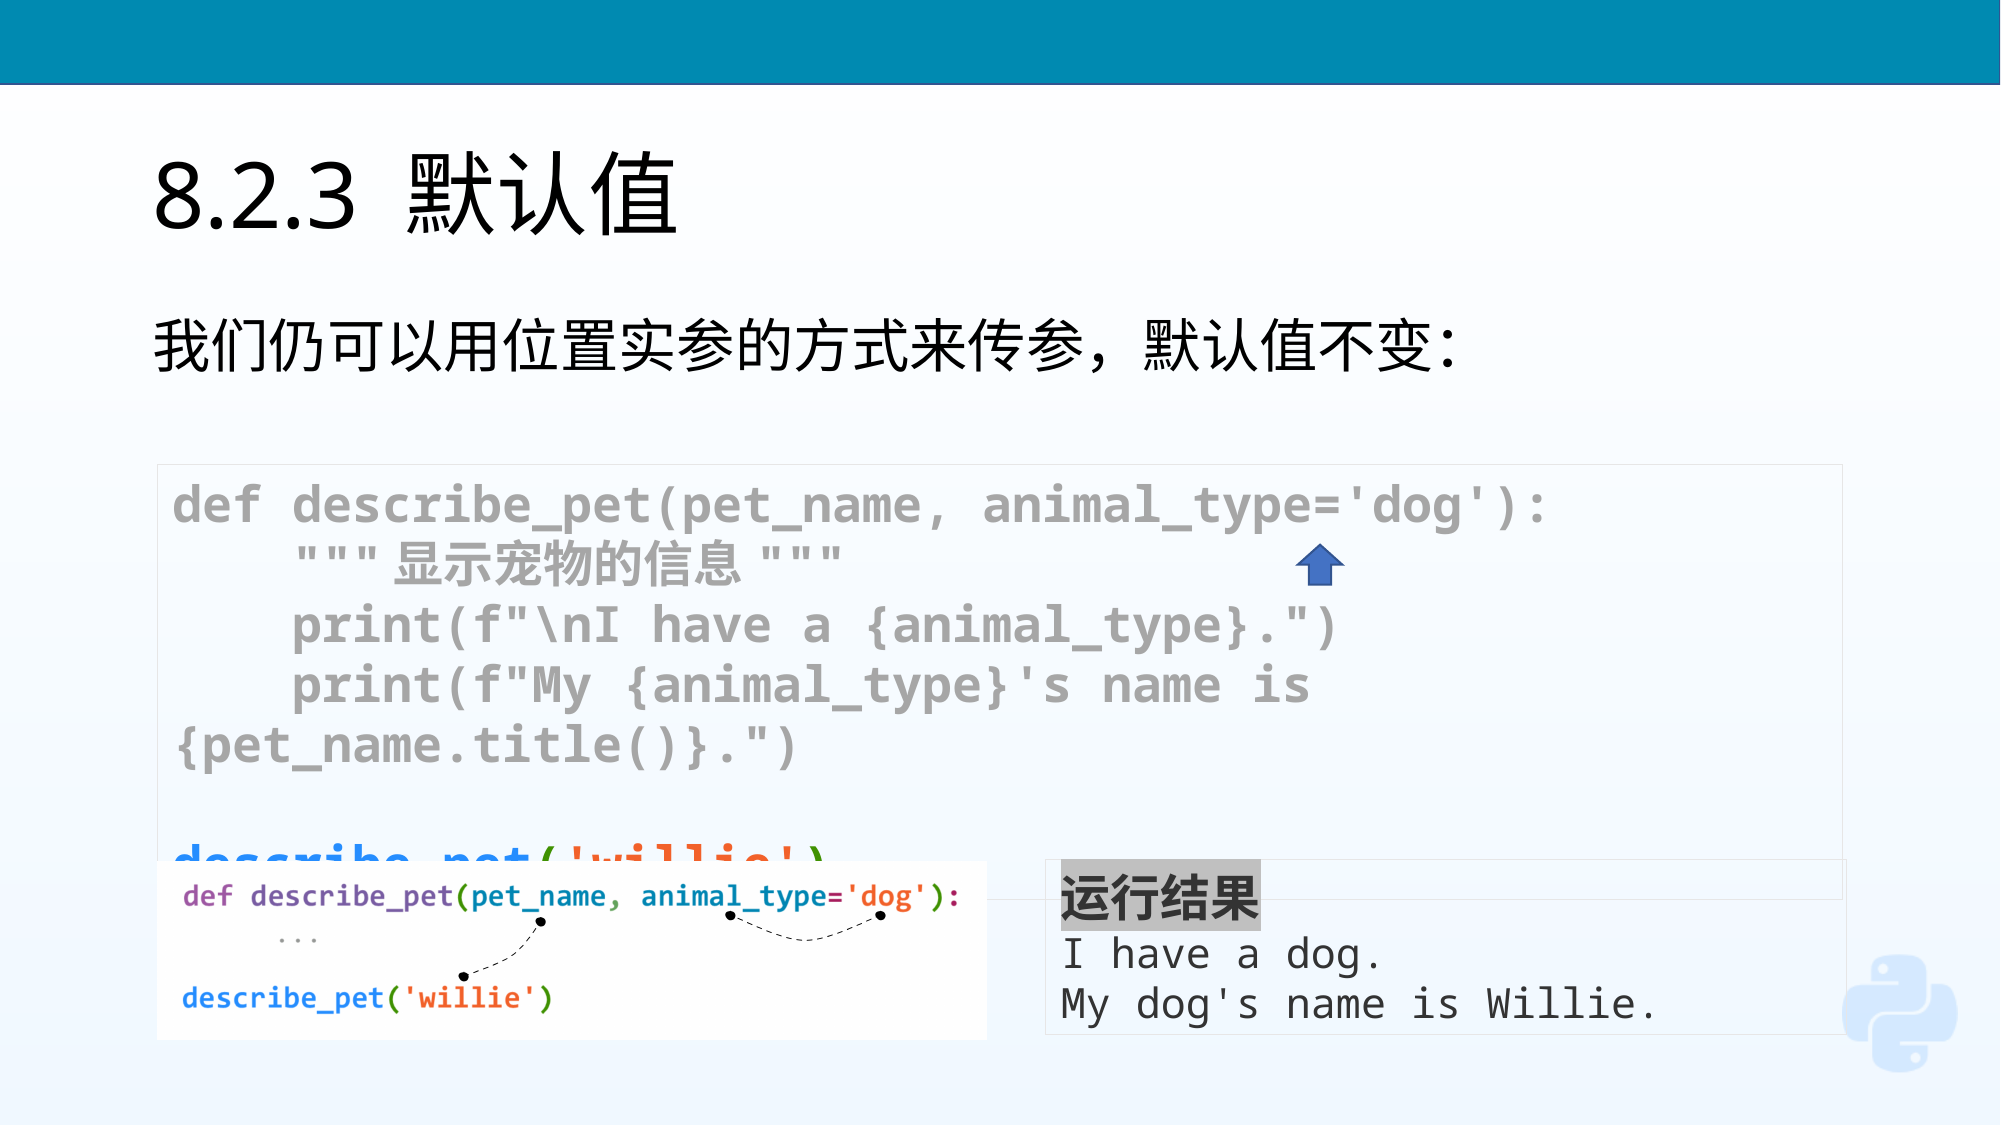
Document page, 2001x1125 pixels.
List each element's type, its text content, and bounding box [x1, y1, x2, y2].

picture [157, 861, 987, 1040]
list 我们仍可以用位置实参的方式来传参，默认值不变： [137, 310, 1863, 1024]
picture [1842, 946, 1958, 1081]
text_box [1295, 543, 1346, 586]
text_box def describe_pet(pet_name, animal_type='dog'): """显示宠物的信息""" print(f"\nI have a {animal_type}.") print(f"My {animal_type}'s name is {pet_name.title()}.") describe_pet('willie') [157, 464, 1843, 900]
title 8.2.3 默认值 [137, 115, 1863, 282]
text_box 运行结果 I have a dog. My dog's name is Willie. [1045, 859, 1847, 1035]
